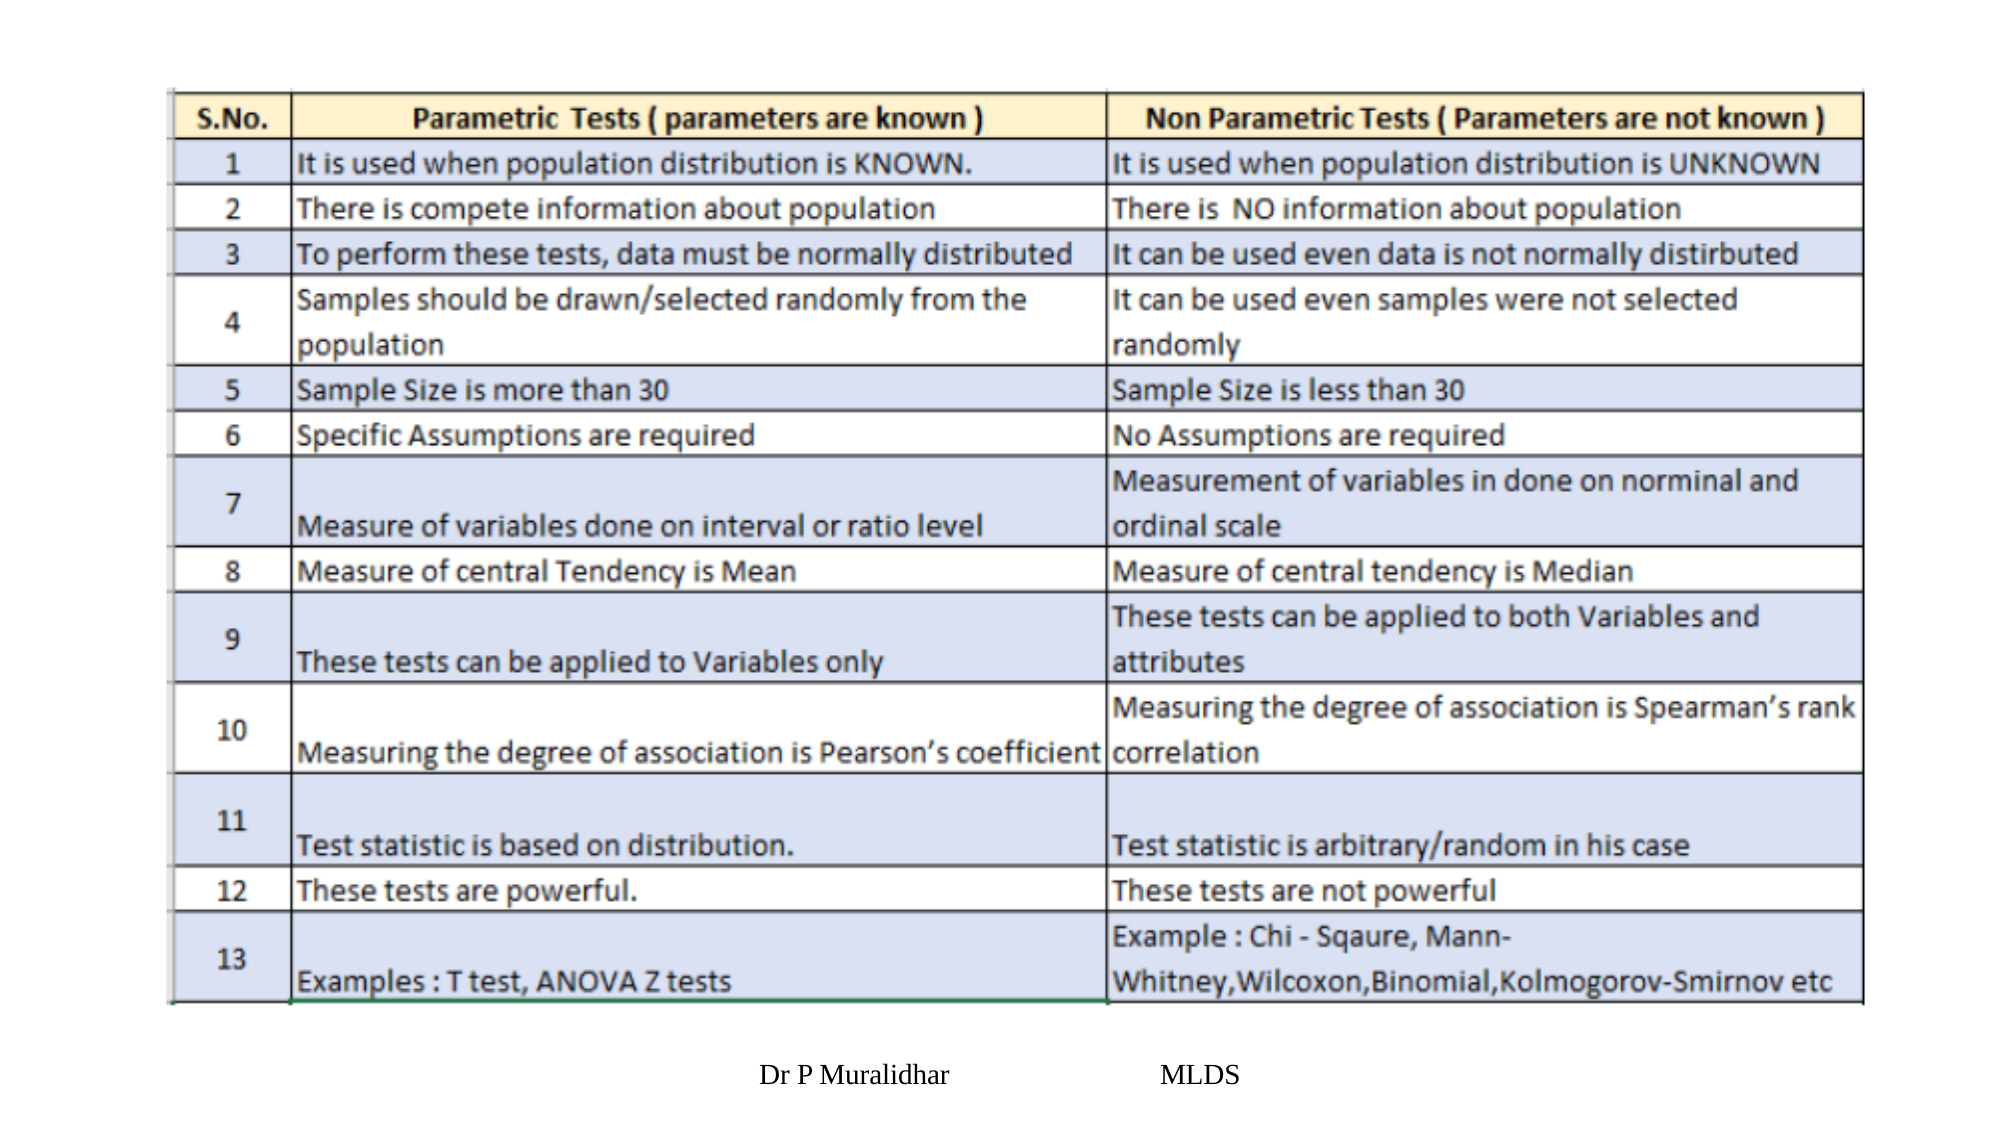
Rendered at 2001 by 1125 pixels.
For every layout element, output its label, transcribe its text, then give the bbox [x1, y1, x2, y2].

picture [137, 59, 1891, 1014]
footer Dr P Muralidhar MLDS [662, 1042, 1338, 1103]
